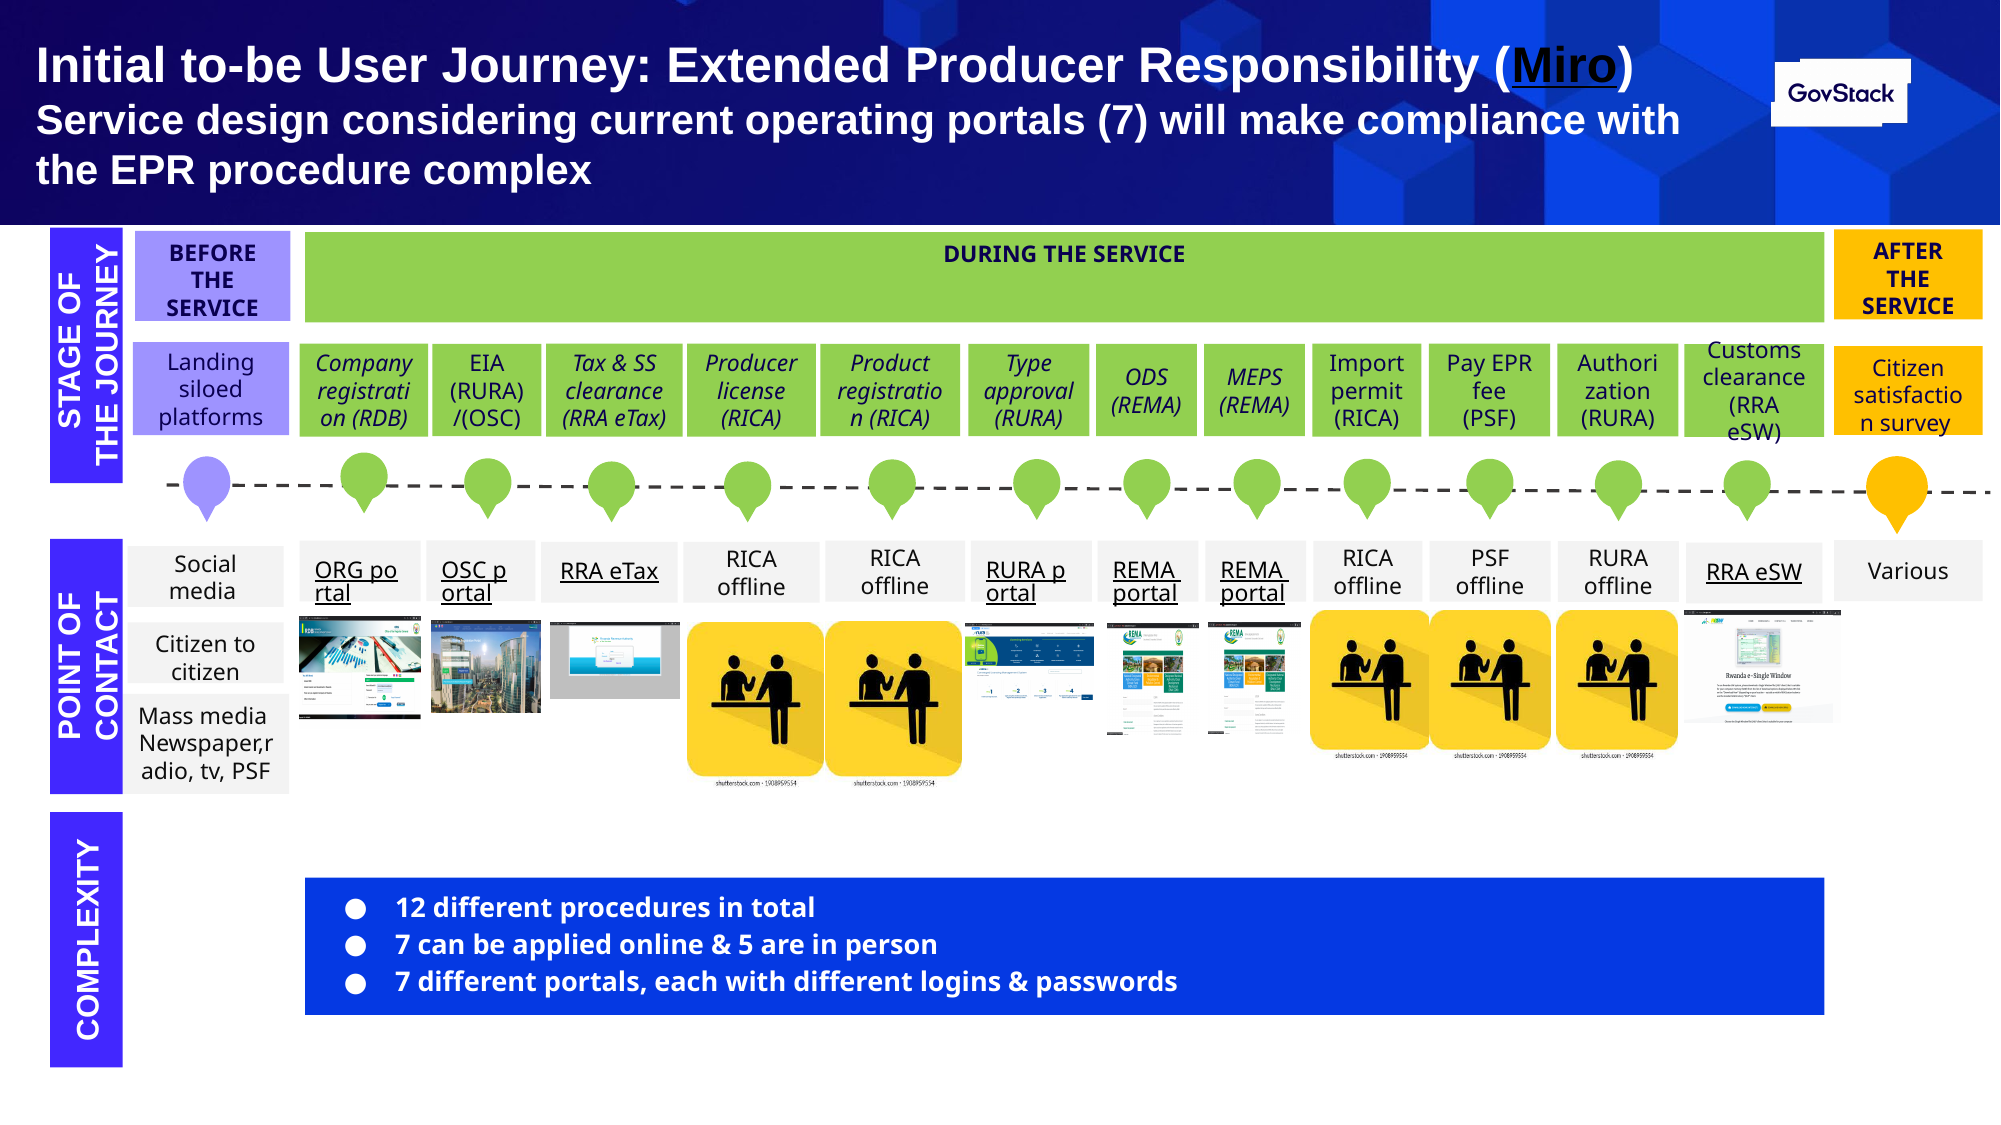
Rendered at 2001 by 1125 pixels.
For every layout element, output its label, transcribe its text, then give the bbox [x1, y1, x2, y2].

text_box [1723, 460, 1771, 522]
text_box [1647, 484, 1718, 493]
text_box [1466, 458, 1514, 520]
text_box AFTER THE SERVICE [1834, 229, 1983, 320]
text_box Company registration (RDB) [299, 343, 429, 437]
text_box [868, 459, 917, 521]
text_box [1519, 484, 1589, 493]
picture [964, 622, 1095, 701]
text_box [1865, 455, 1929, 535]
text_box EIA (RURA) /(OSC) [432, 343, 542, 437]
text_box COMPLEXITY [50, 812, 123, 1068]
picture [1309, 610, 1551, 760]
text_box STAGE OF THE JOURNEY [50, 227, 123, 484]
text_box ODS (REMA) [1096, 343, 1197, 437]
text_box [340, 452, 388, 514]
text_box RICA offline [1313, 540, 1423, 602]
text_box Mass media Newspaper,radio, tv, PSF [123, 693, 290, 794]
text_box RICA offline [683, 541, 820, 603]
text_box Authorization (RURA) [1557, 343, 1679, 437]
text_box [1396, 484, 1460, 493]
picture [1684, 610, 1841, 723]
text_box OSC portal [426, 540, 536, 602]
text_box Various [1834, 540, 1983, 602]
picture [299, 616, 421, 729]
text_box RRA eTax [541, 541, 678, 603]
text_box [1594, 460, 1643, 522]
text_box Producer license (RICA) [687, 343, 816, 437]
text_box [1012, 458, 1061, 521]
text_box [723, 461, 772, 523]
title Initial to-be User Journey: Extended Producer Responsibility (Miro) Service design considering current operating portals (7) will make compliance with the EPR procedure complex [35, 32, 1743, 199]
text_box PSF offline [1429, 540, 1551, 602]
text_box RURA portal [970, 540, 1092, 602]
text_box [463, 458, 512, 520]
text_box Tax & SS clearance (RRA eTax) [546, 343, 683, 437]
picture [430, 620, 541, 713]
text_box REMA portal [1205, 540, 1307, 602]
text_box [1343, 458, 1392, 520]
text_box Citizen to citizen [127, 622, 284, 684]
text_box POINT OF CONTACT [50, 538, 123, 795]
text_box RRA eSW [1686, 542, 1823, 604]
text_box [1233, 458, 1281, 521]
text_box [1066, 484, 1118, 493]
text_box ORG portal [299, 540, 421, 602]
picture [0, 0, 2000, 225]
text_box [1286, 484, 1338, 493]
text_box 12 different procedures in total 7 can be applied online & 5 are in person 7 different portals, each with different logins & passwords [305, 877, 1825, 1015]
picture [550, 622, 680, 700]
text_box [1934, 484, 1991, 493]
text_box Citizen satisfaction survey [1834, 346, 1983, 435]
picture [1208, 621, 1301, 735]
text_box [516, 484, 582, 493]
text_box Landing siloed platforms [132, 342, 290, 436]
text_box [777, 484, 863, 493]
text_box Import permit (RICA) [1312, 343, 1422, 437]
text_box DURING THE SERVICE [305, 232, 1825, 323]
picture [1107, 622, 1200, 735]
picture [687, 621, 962, 788]
text_box MEPS (REMA) [1204, 343, 1305, 437]
text_box Customs clearance (RRA eSW) [1684, 344, 1825, 437]
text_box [587, 461, 636, 523]
text_box RURA offline [1557, 541, 1679, 602]
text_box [641, 484, 718, 493]
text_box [182, 456, 231, 523]
text_box Social media [127, 546, 284, 607]
text_box REMA portal [1097, 540, 1199, 602]
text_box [1175, 484, 1228, 493]
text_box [392, 484, 458, 493]
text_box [166, 484, 177, 493]
text_box Pay EPR fee (PSF) [1428, 343, 1551, 437]
text_box RICA offline [825, 540, 966, 602]
text_box BEFORE THE SERVICE [135, 230, 291, 321]
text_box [236, 484, 335, 493]
text_box Product registration (RICA) [820, 343, 961, 437]
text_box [1776, 484, 1860, 493]
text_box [1123, 458, 1171, 521]
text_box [921, 484, 1007, 493]
text_box Type approval (RURA) [968, 343, 1090, 437]
picture [1556, 610, 1679, 760]
